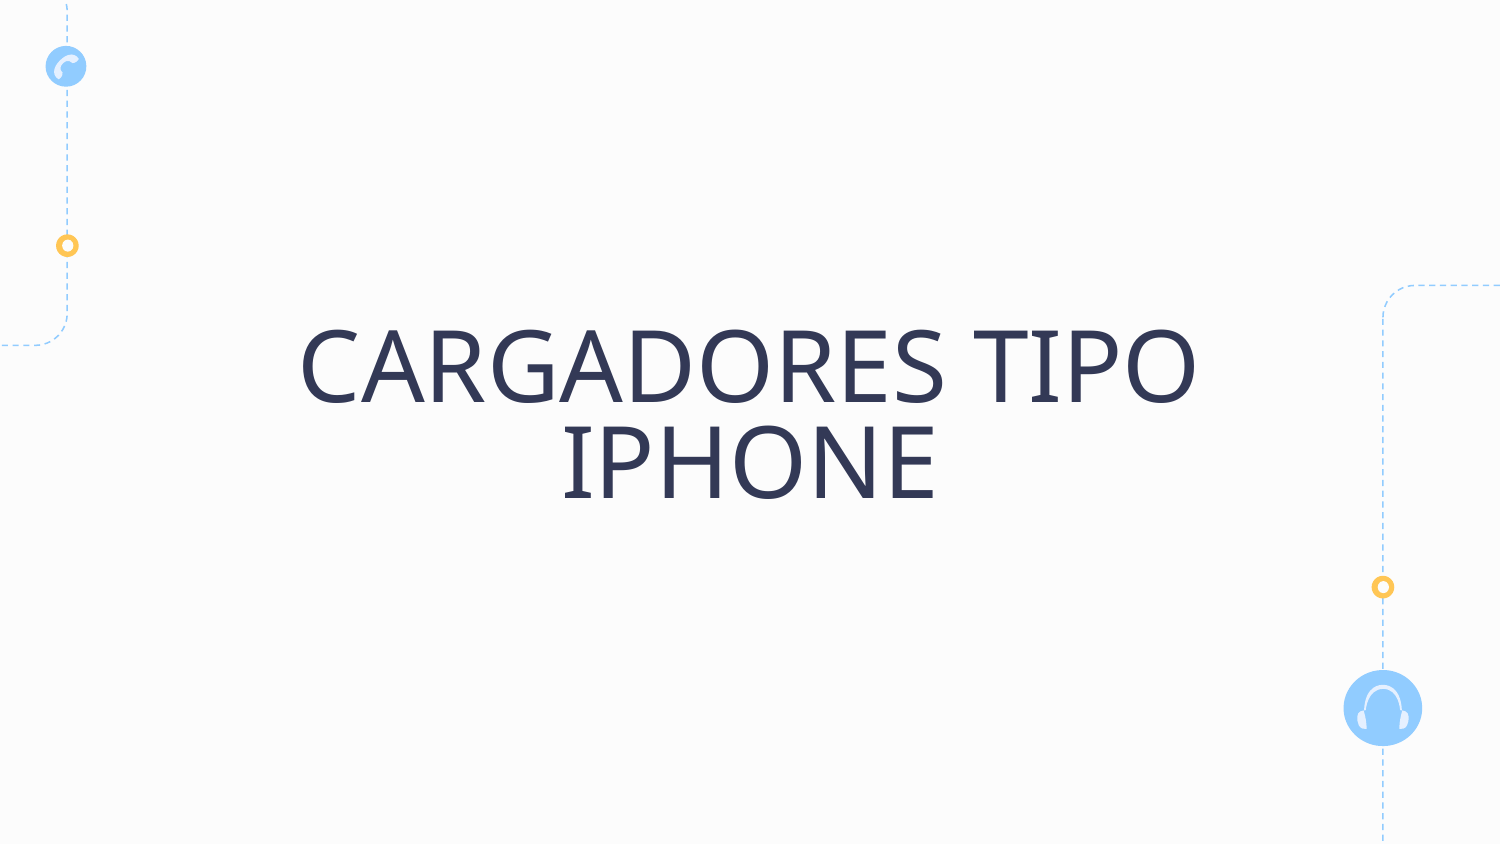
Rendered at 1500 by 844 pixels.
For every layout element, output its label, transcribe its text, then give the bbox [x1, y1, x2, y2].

title CARGADORES TIPO IPHONE [280, 214, 1220, 630]
